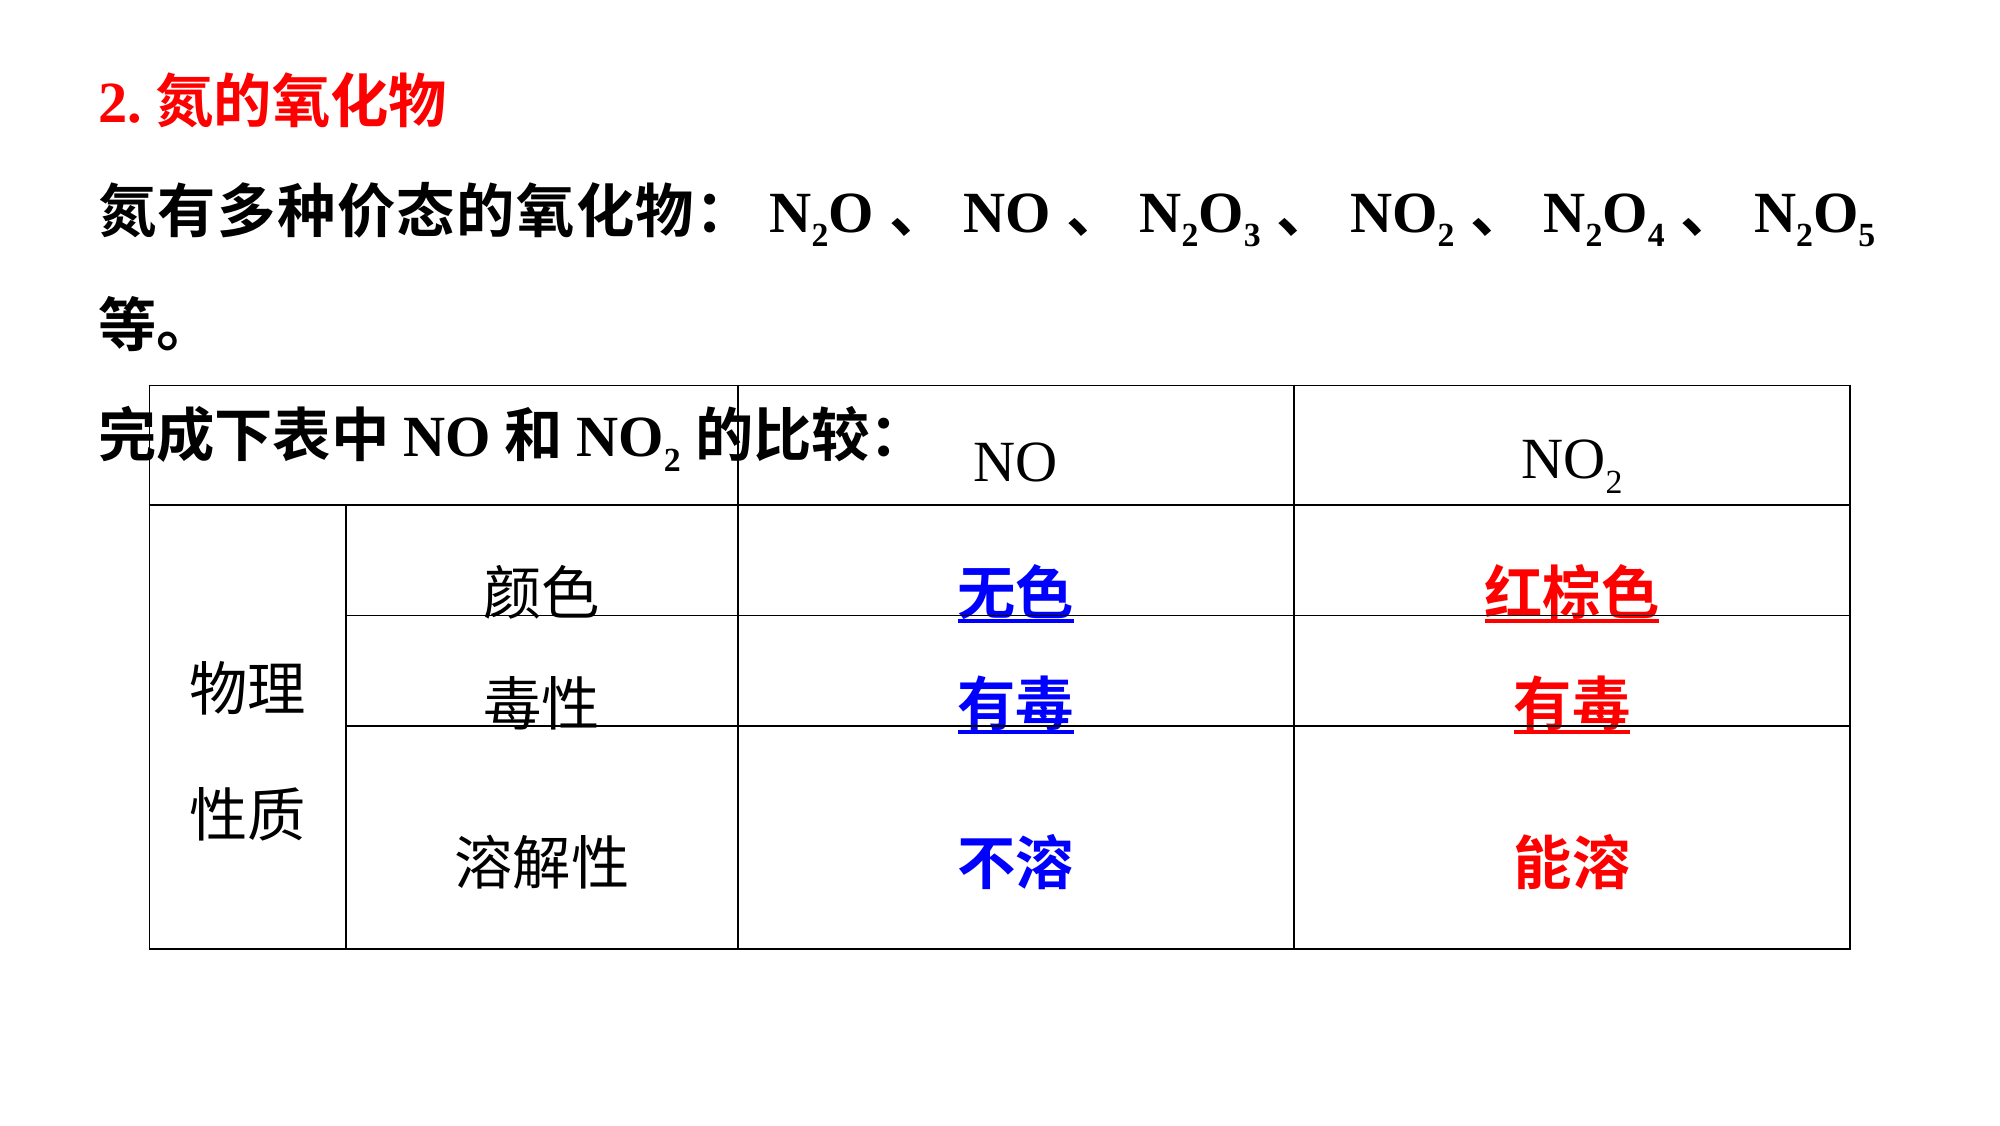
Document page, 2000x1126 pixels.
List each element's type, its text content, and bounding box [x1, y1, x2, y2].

table_cell 无色 [739, 506, 1293, 615]
table_header NO [739, 386, 1293, 504]
table_cell 不溶 [739, 727, 1293, 948]
table_cell 有毒 [739, 616, 1293, 725]
table_cell 溶解性 [347, 727, 737, 948]
table_cell 颜色 [347, 506, 737, 615]
table_header NO2 [1295, 386, 1849, 504]
table_header [150, 386, 737, 504]
text_box 2.氮的氧化物 氮有多种价态的氧化物：N2O、NO、N2O3、NO2、N2O4、N2O5等。 完成下表中NO和NO2的比较： [78, 19, 1910, 488]
table_cell 红棕色 [1295, 506, 1849, 615]
table_cell 毒性 [347, 616, 737, 725]
table_cell 物理性质 [150, 506, 345, 948]
table_cell 能溶 [1295, 727, 1849, 948]
table_cell 有毒 [1295, 616, 1849, 725]
